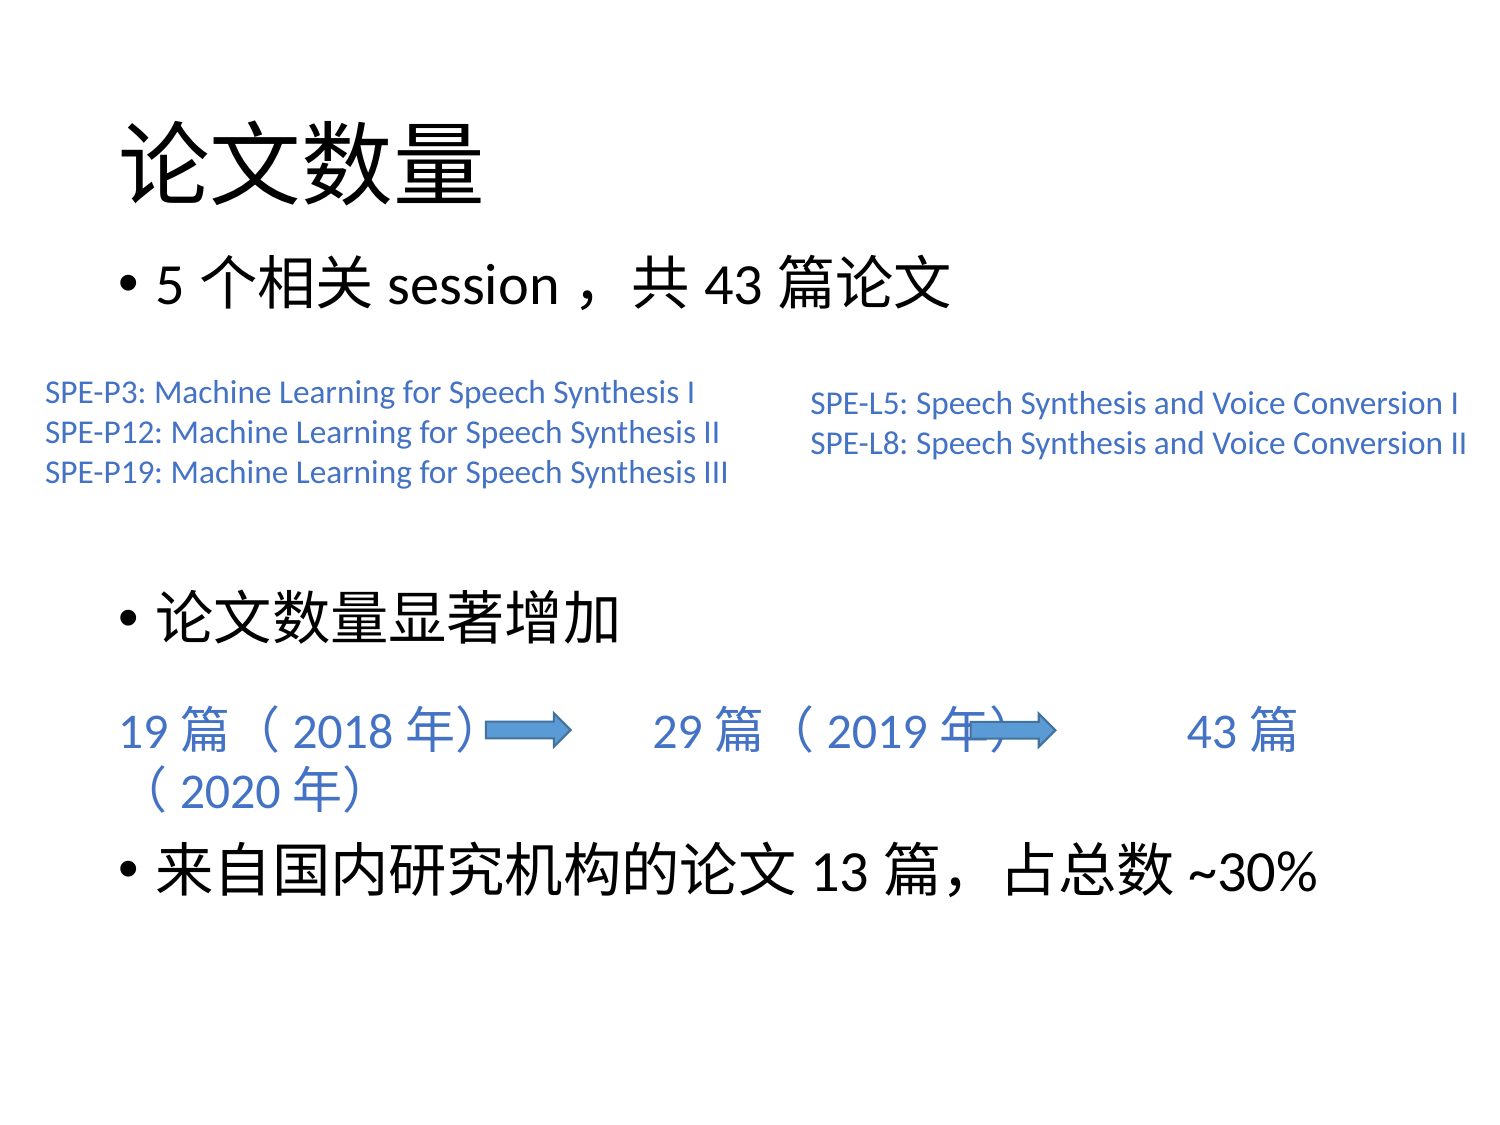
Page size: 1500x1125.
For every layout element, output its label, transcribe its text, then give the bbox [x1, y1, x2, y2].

list 5个相关session，共43篇论文 论文数量显著增加 来自国内研究机构的论文13篇，占总数~30% [103, 826, 1397, 1014]
text_box SPE-L5: Speech Synthesis and Voice Conversion I SPE-L8: Speech Synthesis and Voice Conversion II [795, 373, 1500, 469]
list 5个相关session，共43篇论文 论文数量显著增加 来自国内研究机构的论文13篇，占总数~30% [103, 246, 1397, 373]
title 论文数量 [103, 59, 1397, 246]
text_box 19篇（2018年） 29篇（2019年） 43篇（2020年） [103, 690, 1461, 826]
list 5个相关session，共43篇论文 论文数量显著增加 来自国内研究机构的论文13篇，占总数~30% [103, 469, 1397, 690]
text_box SPE-P3: Machine Learning for Speech Synthesis I SPE-P12: Machine Learning for Speech Synthesis II SPE-P19: Machine Learning for Speech Synthesis III [30, 362, 839, 498]
text_box [969, 711, 1057, 750]
text_box [484, 710, 573, 750]
